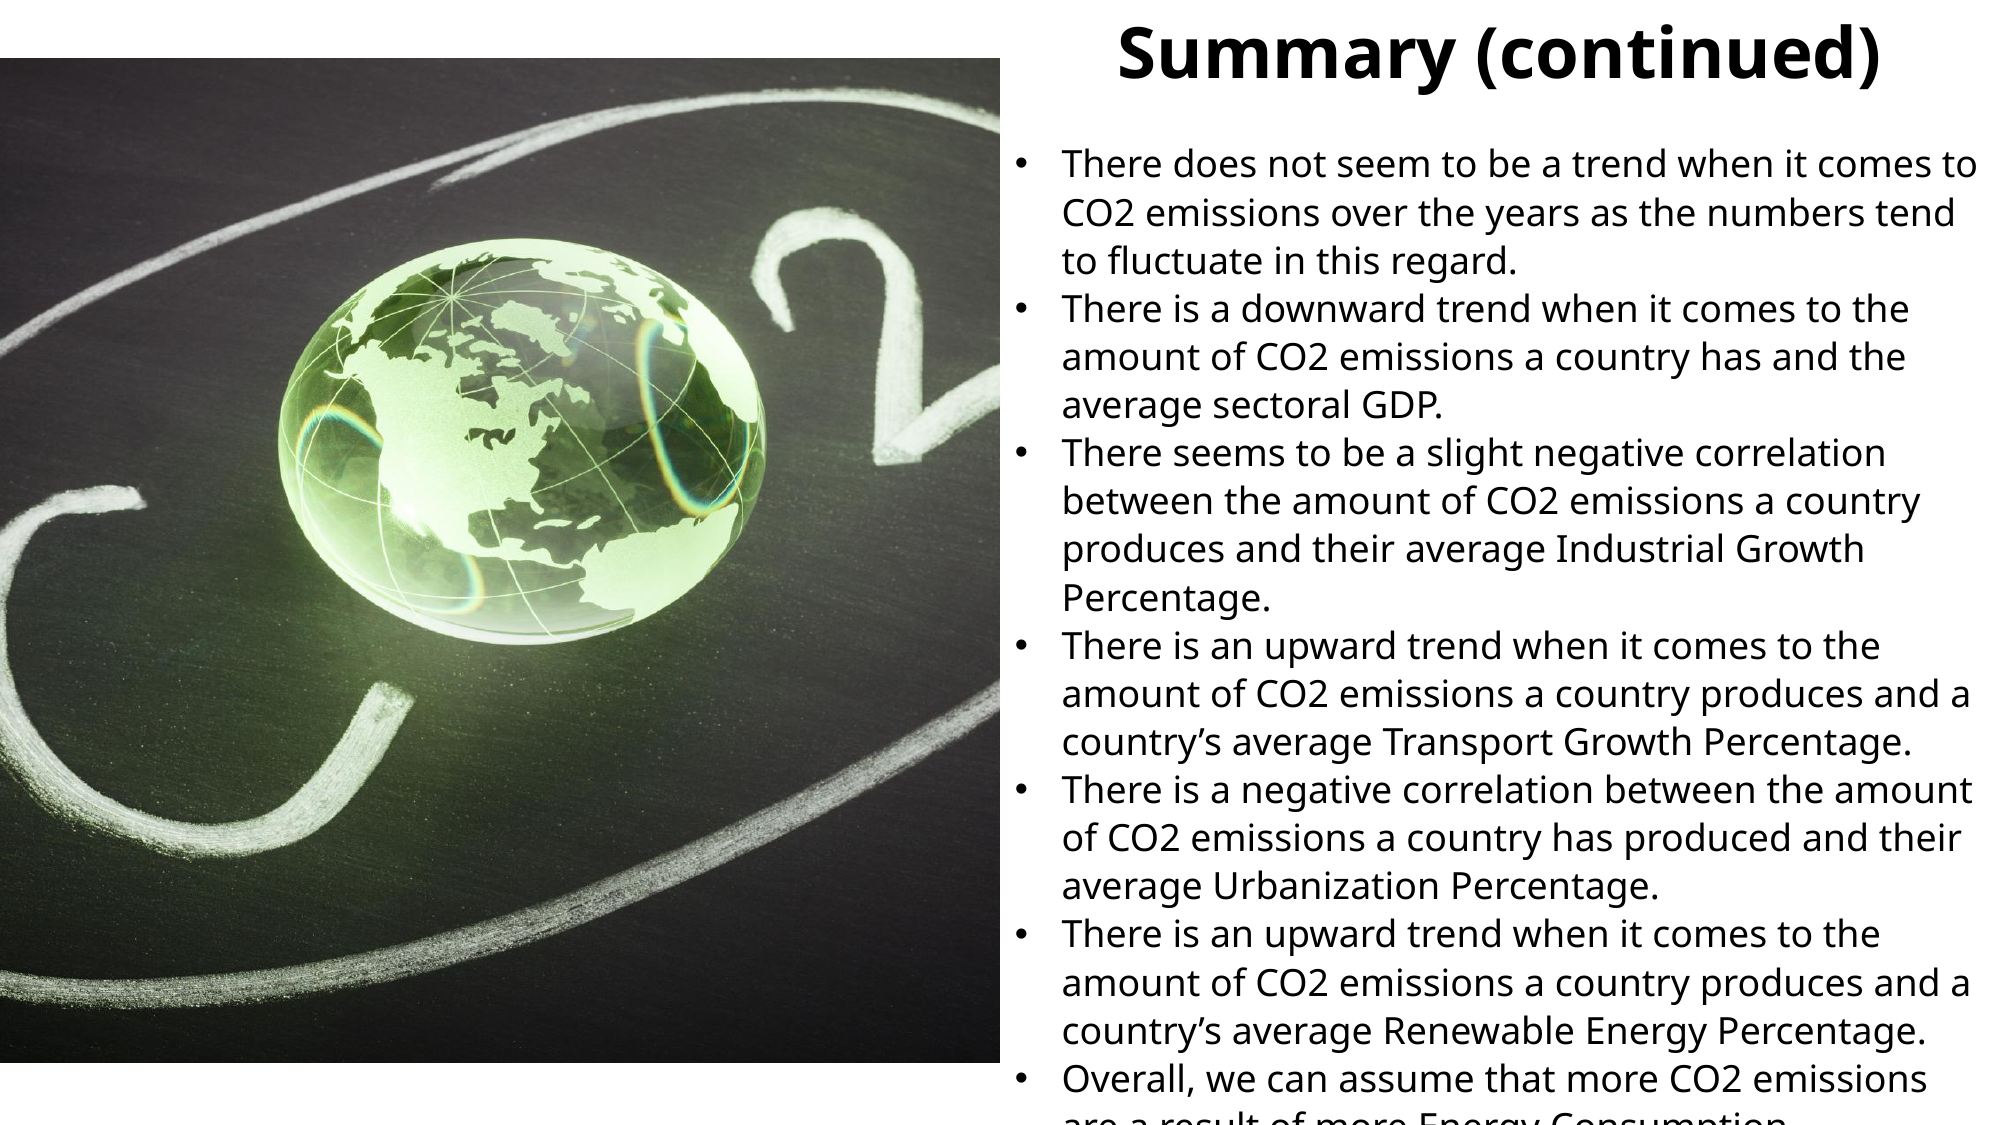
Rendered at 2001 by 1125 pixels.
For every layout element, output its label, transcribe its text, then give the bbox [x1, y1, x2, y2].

picture [0, 58, 1001, 1063]
text_box Summary (continued) There does not seem to be a trend when it comes to CO2 emissions over the years as the numbers tend to fluctuate in this regard. There is a downward trend when it comes to the amount of CO2 emissions a country has and the average sectoral GDP. There seems to be a slight negative correlation between the amount of CO2 emissions a country produces and their average Industrial Growth Percentage. There is an upward trend when it comes to the amount of CO2 emissions a country produces and a country’s average Transport Growth Percentage. There is a negative correlation between the amount of CO2 emissions a country has produced and their average Urbanization Percentage. There is an upward trend when it comes to the amount of CO2 emissions a country produces and a country’s average Renewable Energy Percentage. Overall, we can assume that more CO2 emissions are a result of more Energy Consumption. [999, 0, 2000, 1125]
